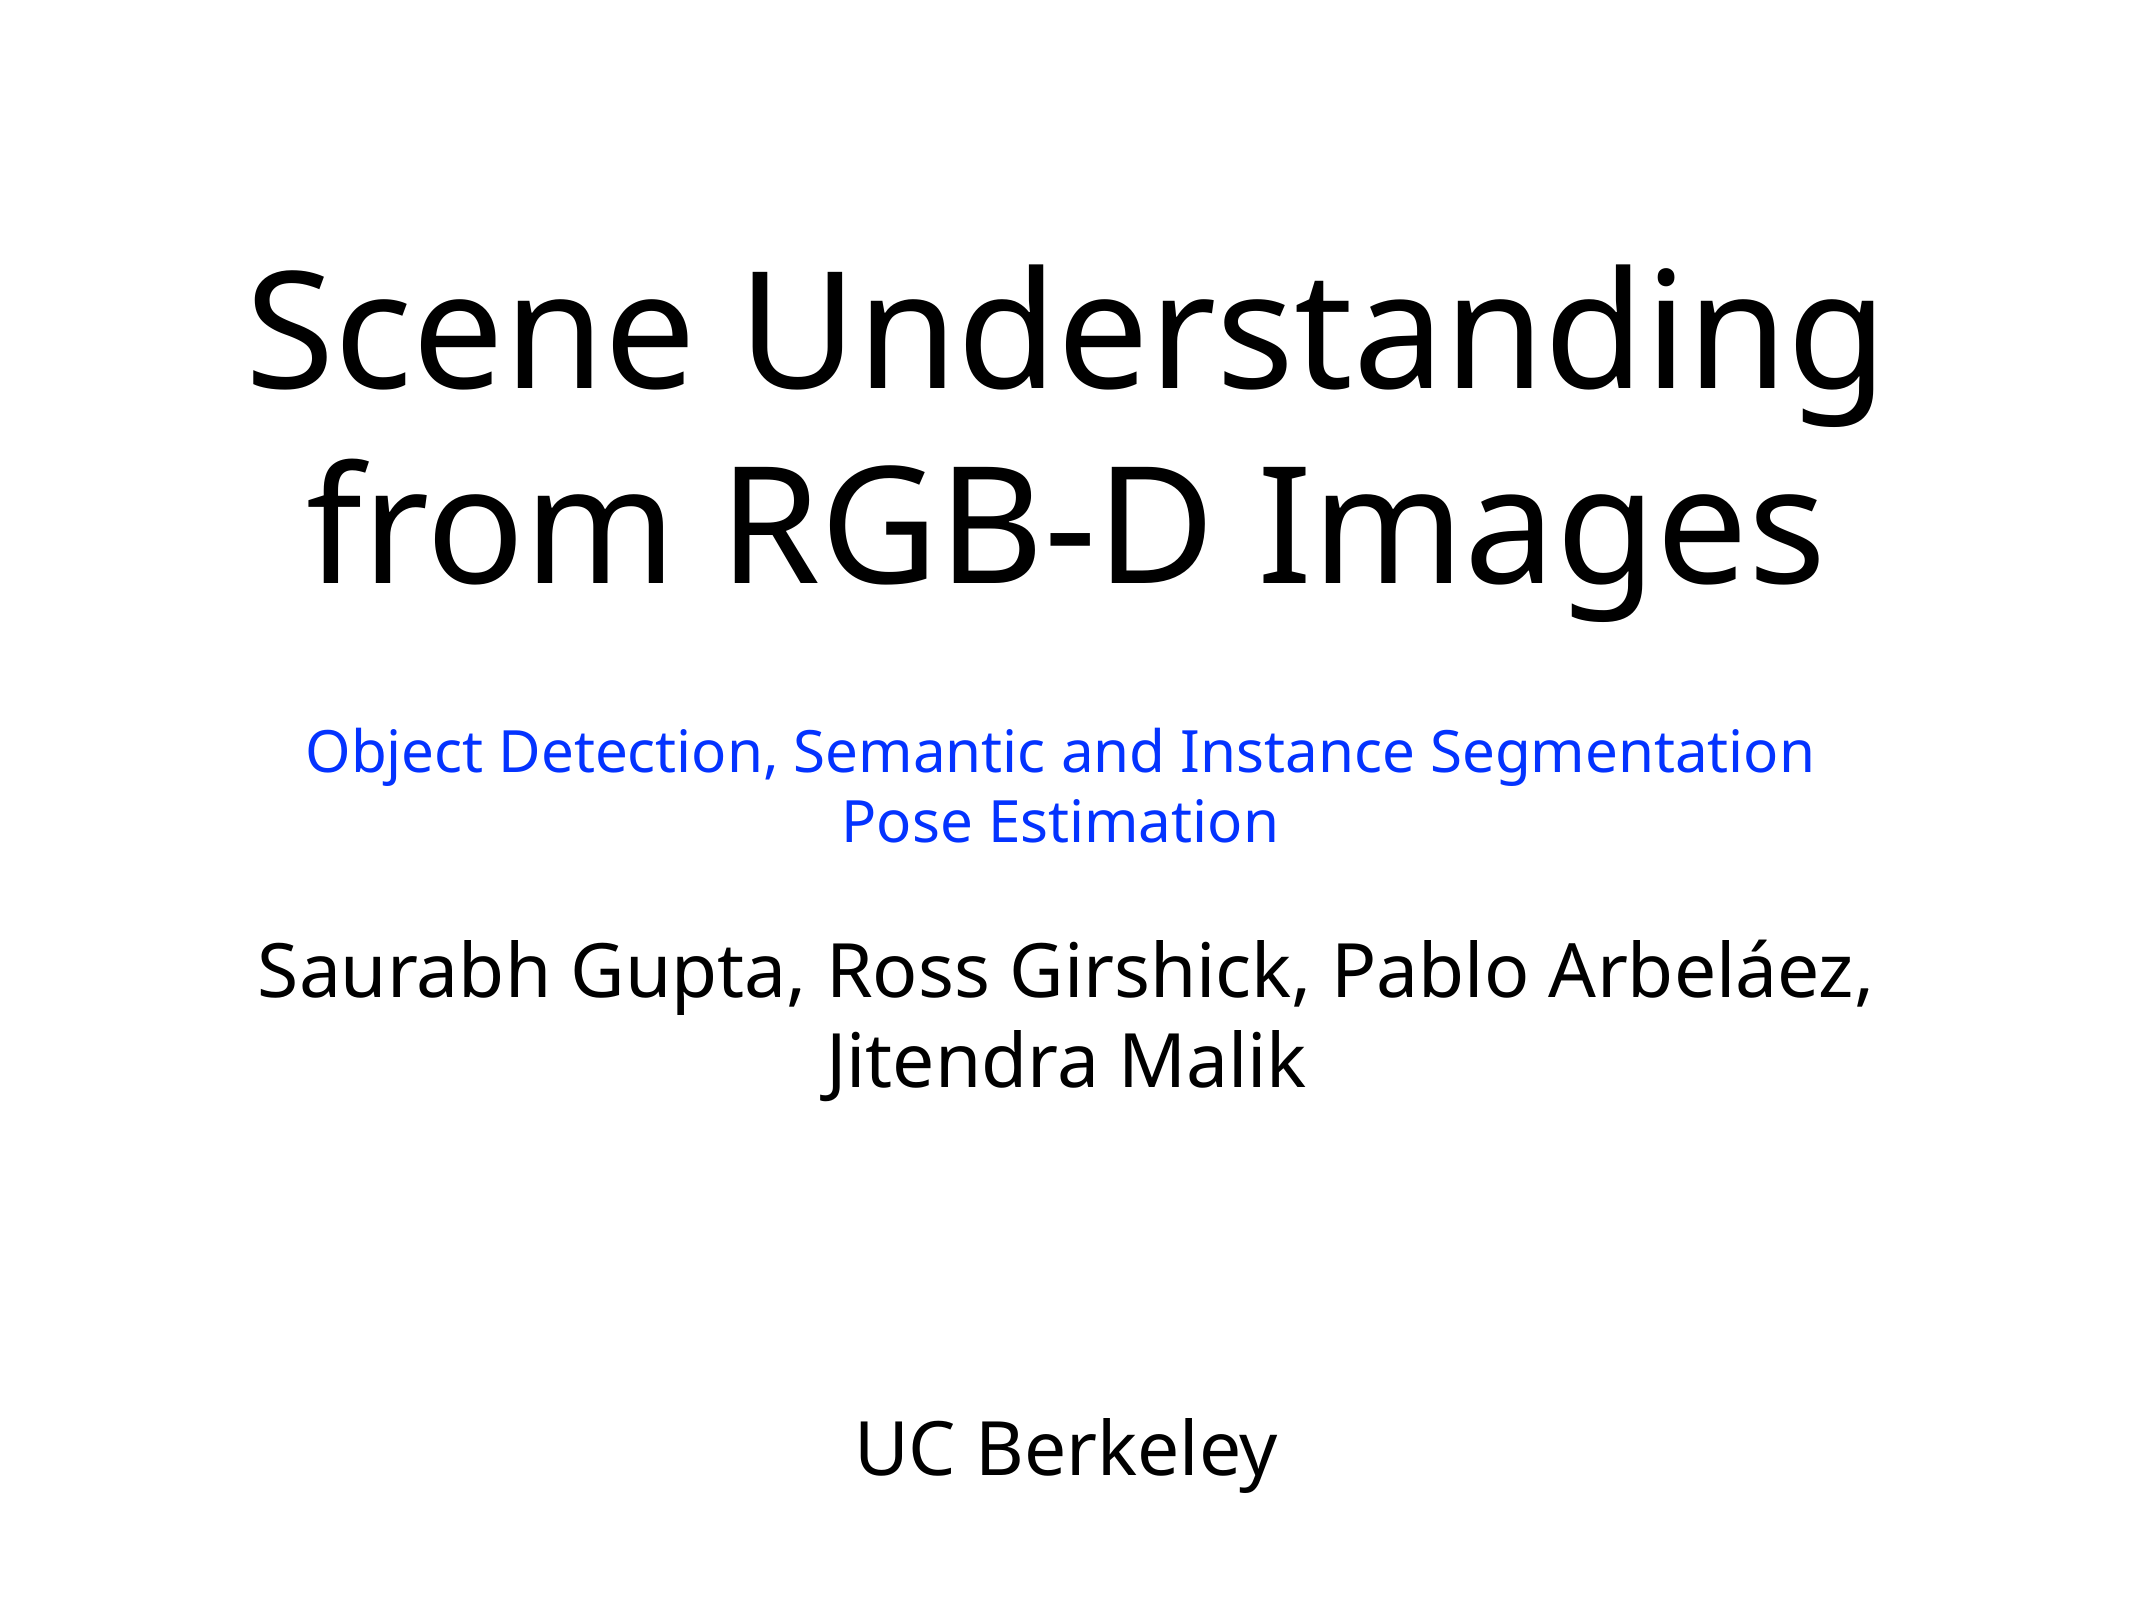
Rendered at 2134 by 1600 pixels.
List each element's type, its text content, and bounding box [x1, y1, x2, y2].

text_box Object Detection, Semantic and Instance Segmentation Pose Estimation [202, 668, 1919, 855]
text_box UC Berkeley [134, 1399, 1999, 1538]
title Scene Understanding from RGB-D Images [207, 74, 1926, 618]
list Saurabh Gupta, Ross Girshick, Pablo Arbeláez, Jitendra Malik [133, 922, 2000, 1145]
